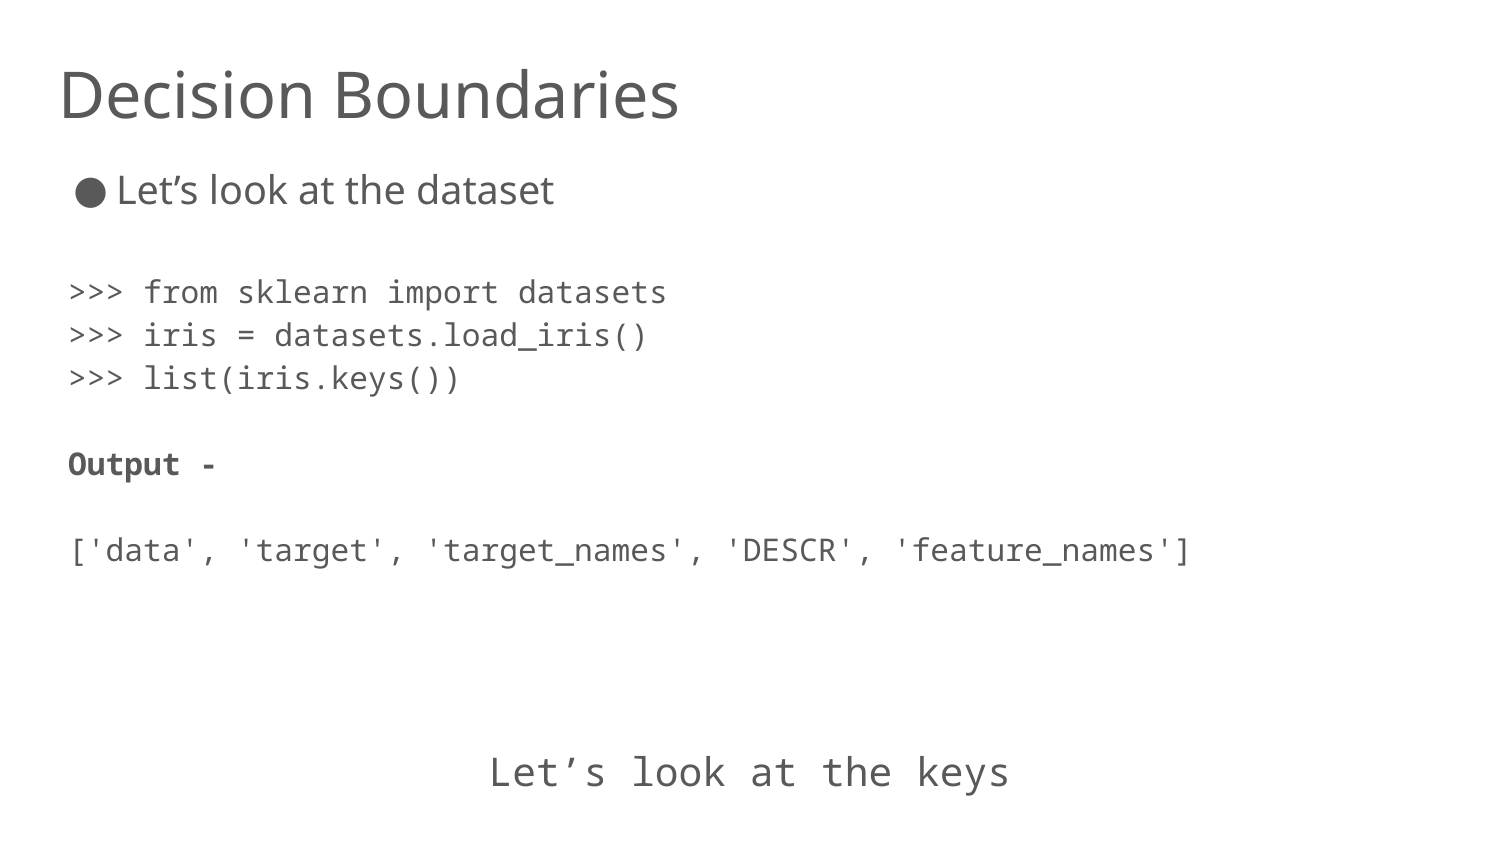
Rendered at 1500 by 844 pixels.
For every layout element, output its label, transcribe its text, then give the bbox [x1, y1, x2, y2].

text_box Let’s look at the dataset >>> from sklearn import datasets >>> iris = datasets.load_iris() >>> list(iris.keys()) Output - ['data', 'target', 'target_names', 'DESCR', 'feature_names'] Let’s look at the keys [58, 147, 1442, 783]
text_box Decision Boundaries [58, 36, 1442, 138]
